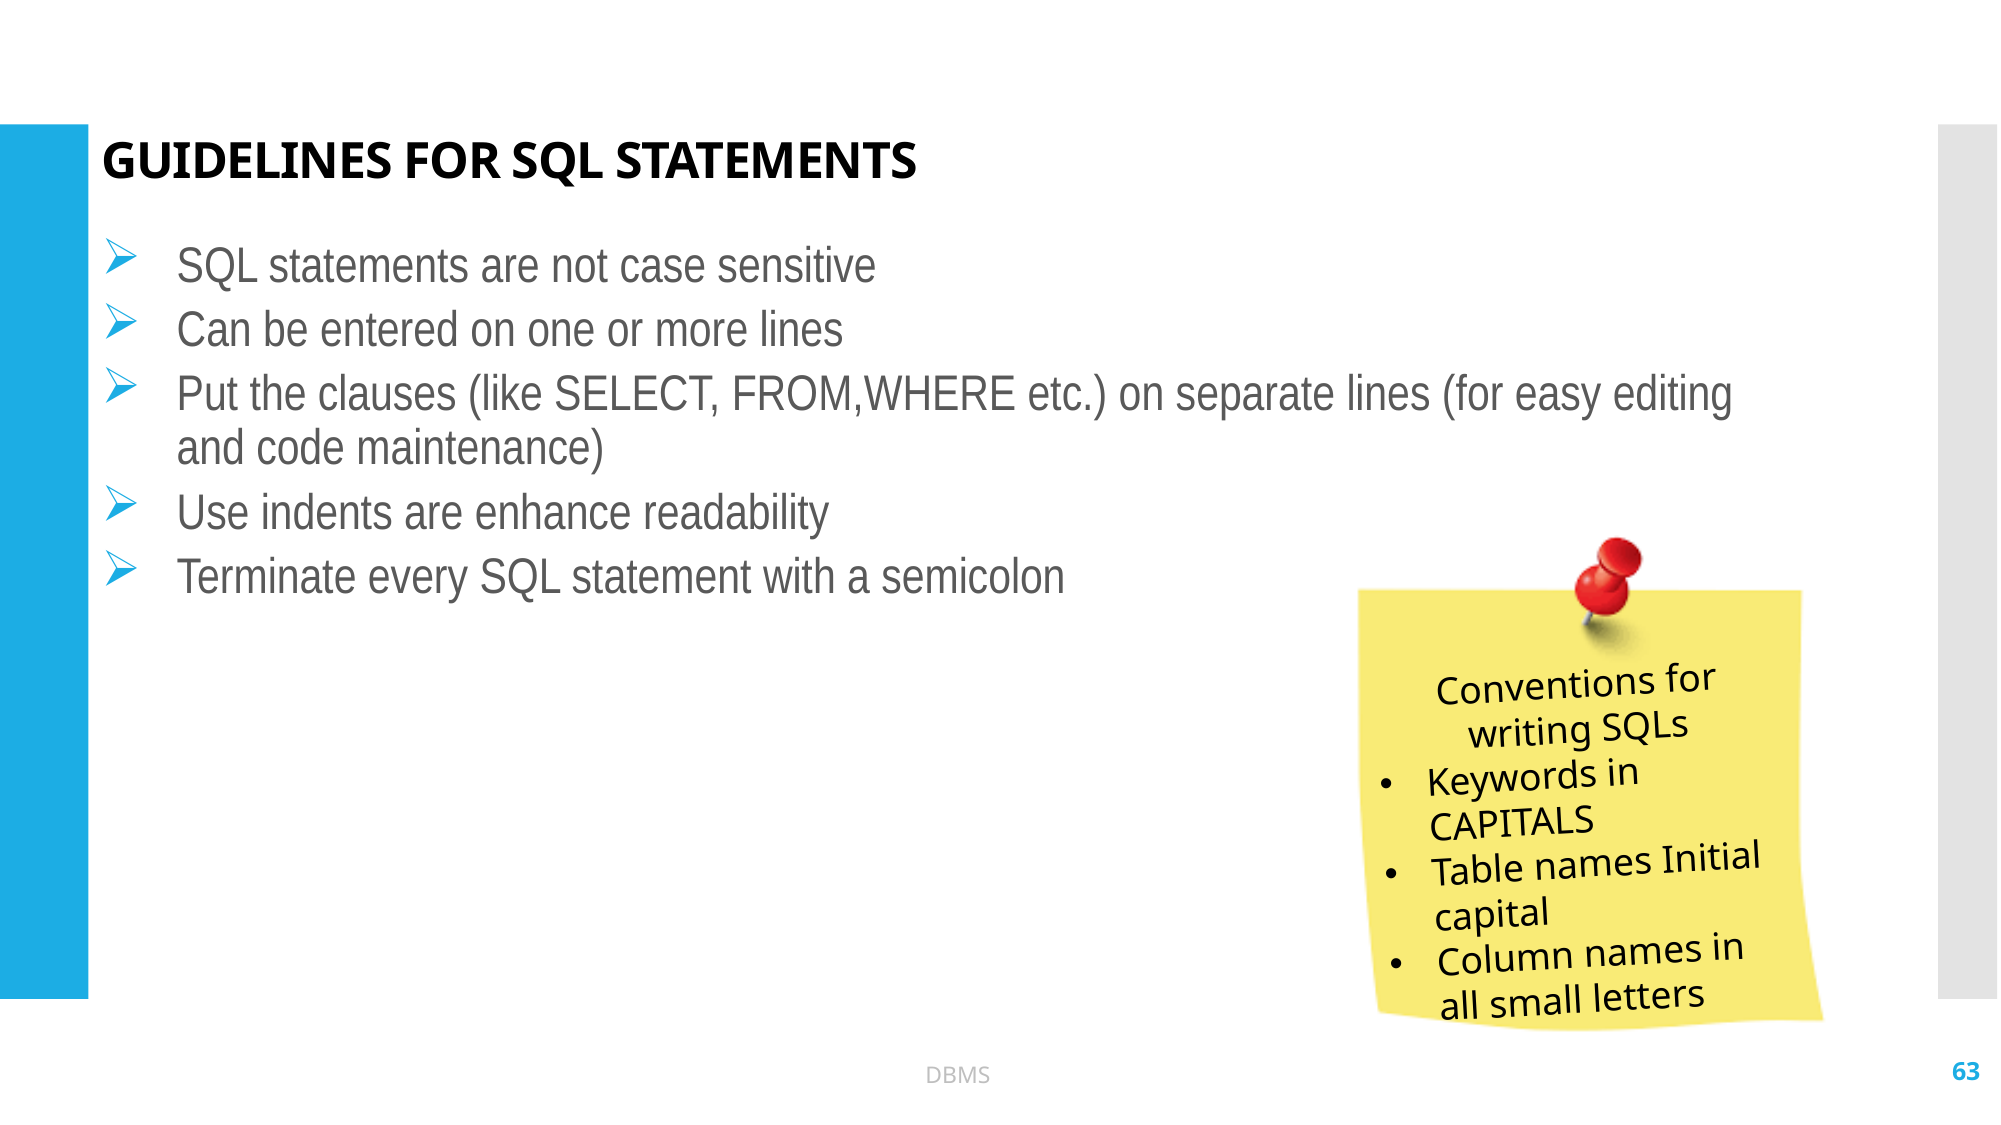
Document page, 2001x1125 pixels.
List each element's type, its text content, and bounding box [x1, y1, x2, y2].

footer DBMS [473, 1046, 1443, 1107]
slide_number 63 [1744, 1042, 1996, 1103]
list SQL statements are not case sensitive Can be entered on one or more lines Put the clauses (like SELECT, FROM,WHERE etc.) on separate lines (for easy editing and code maintenance) Use indents are enhance readability Terminate every SQL statement with a semicolon [86, 231, 1830, 1036]
title GUIDELINES FOR SQL STATEMENTS [86, 128, 1653, 189]
picture [1352, 532, 1830, 1037]
